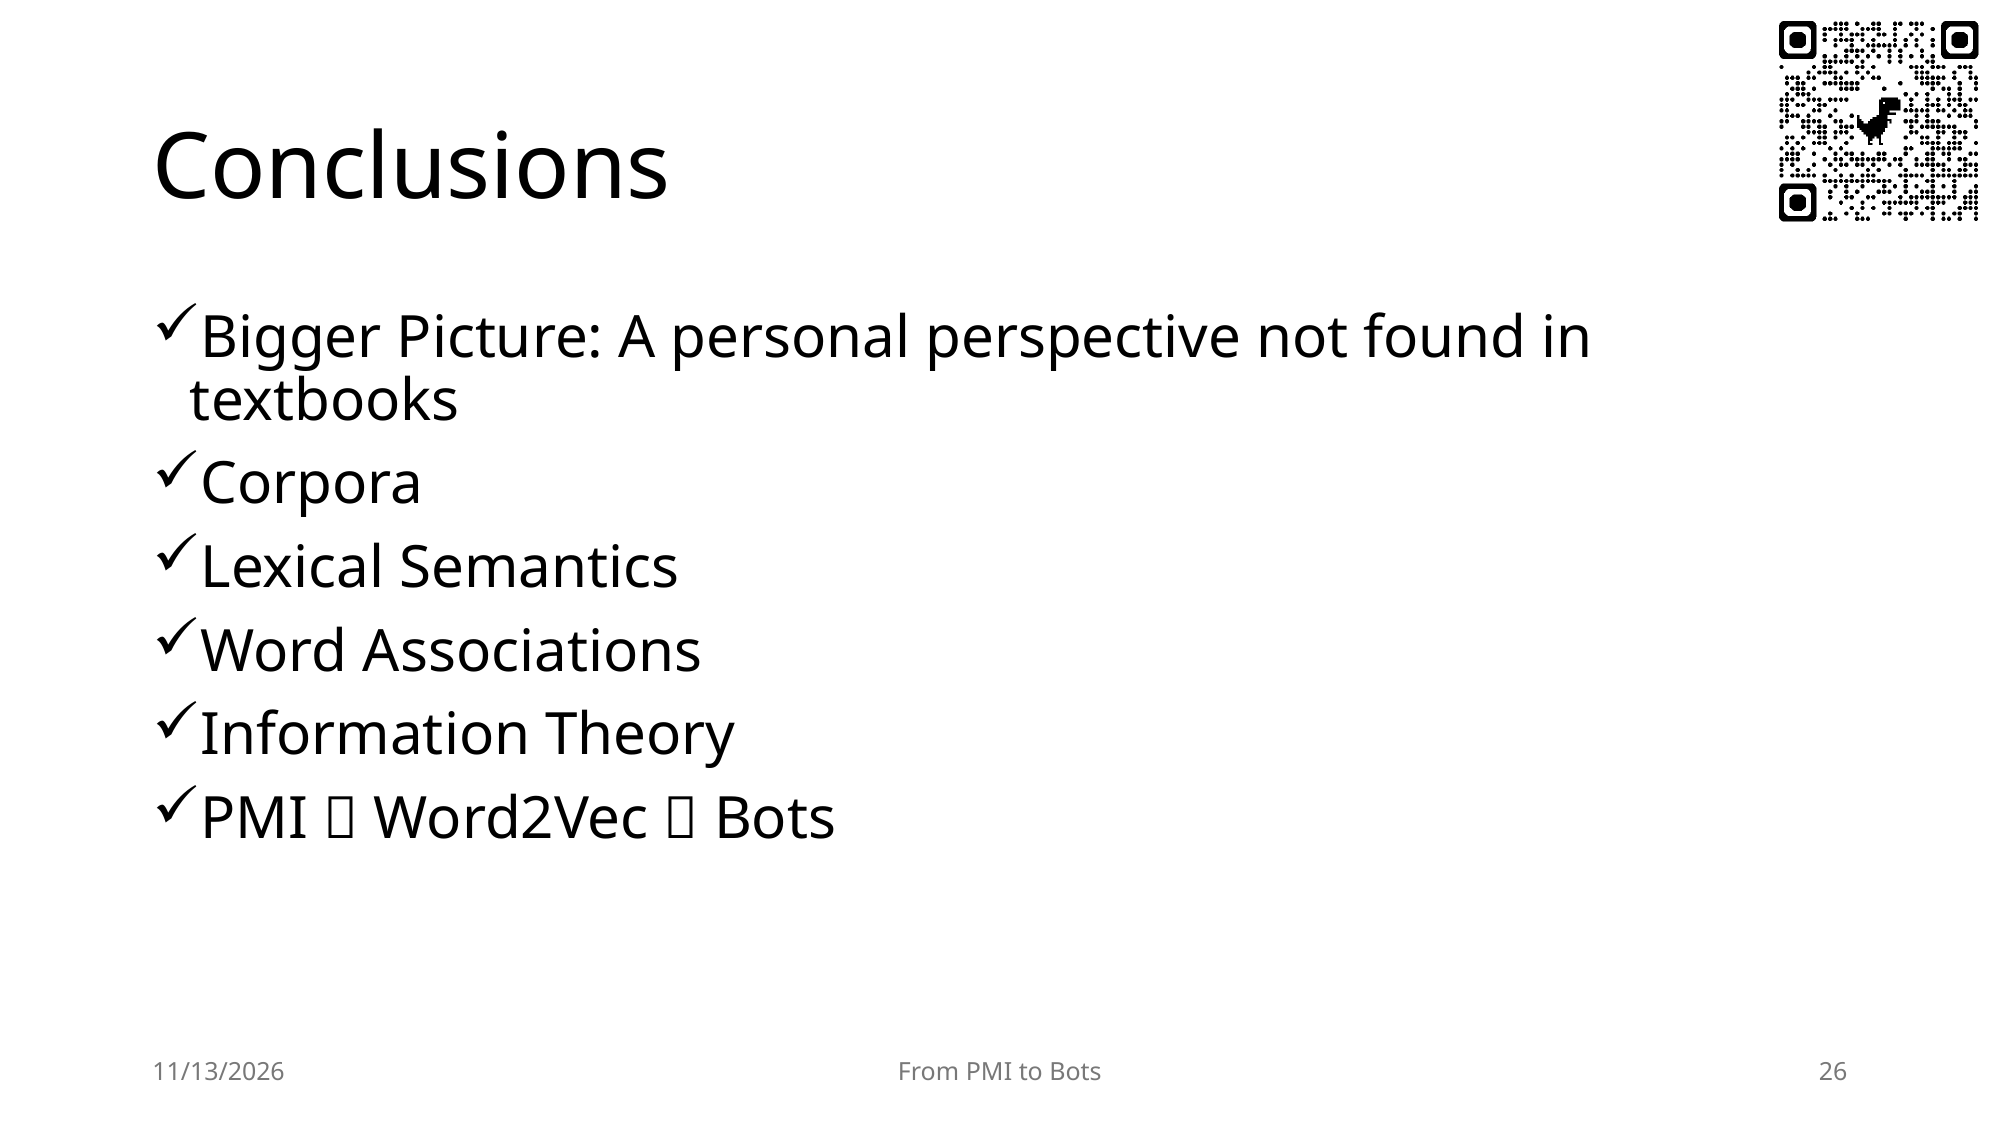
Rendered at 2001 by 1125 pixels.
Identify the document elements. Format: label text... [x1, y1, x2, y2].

picture [1757, 0, 2000, 243]
footer From PMI to Bots [662, 1042, 1338, 1103]
list Bigger Picture: A personal perspective not found in textbooks Corpora Lexical Semantics Word Associations Information Theory PMI  Word2Vec  Bots [137, 299, 1863, 1014]
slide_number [137, 1042, 588, 1103]
title Conclusions [137, 59, 1863, 278]
slide_number 26 [1412, 1042, 1863, 1103]
